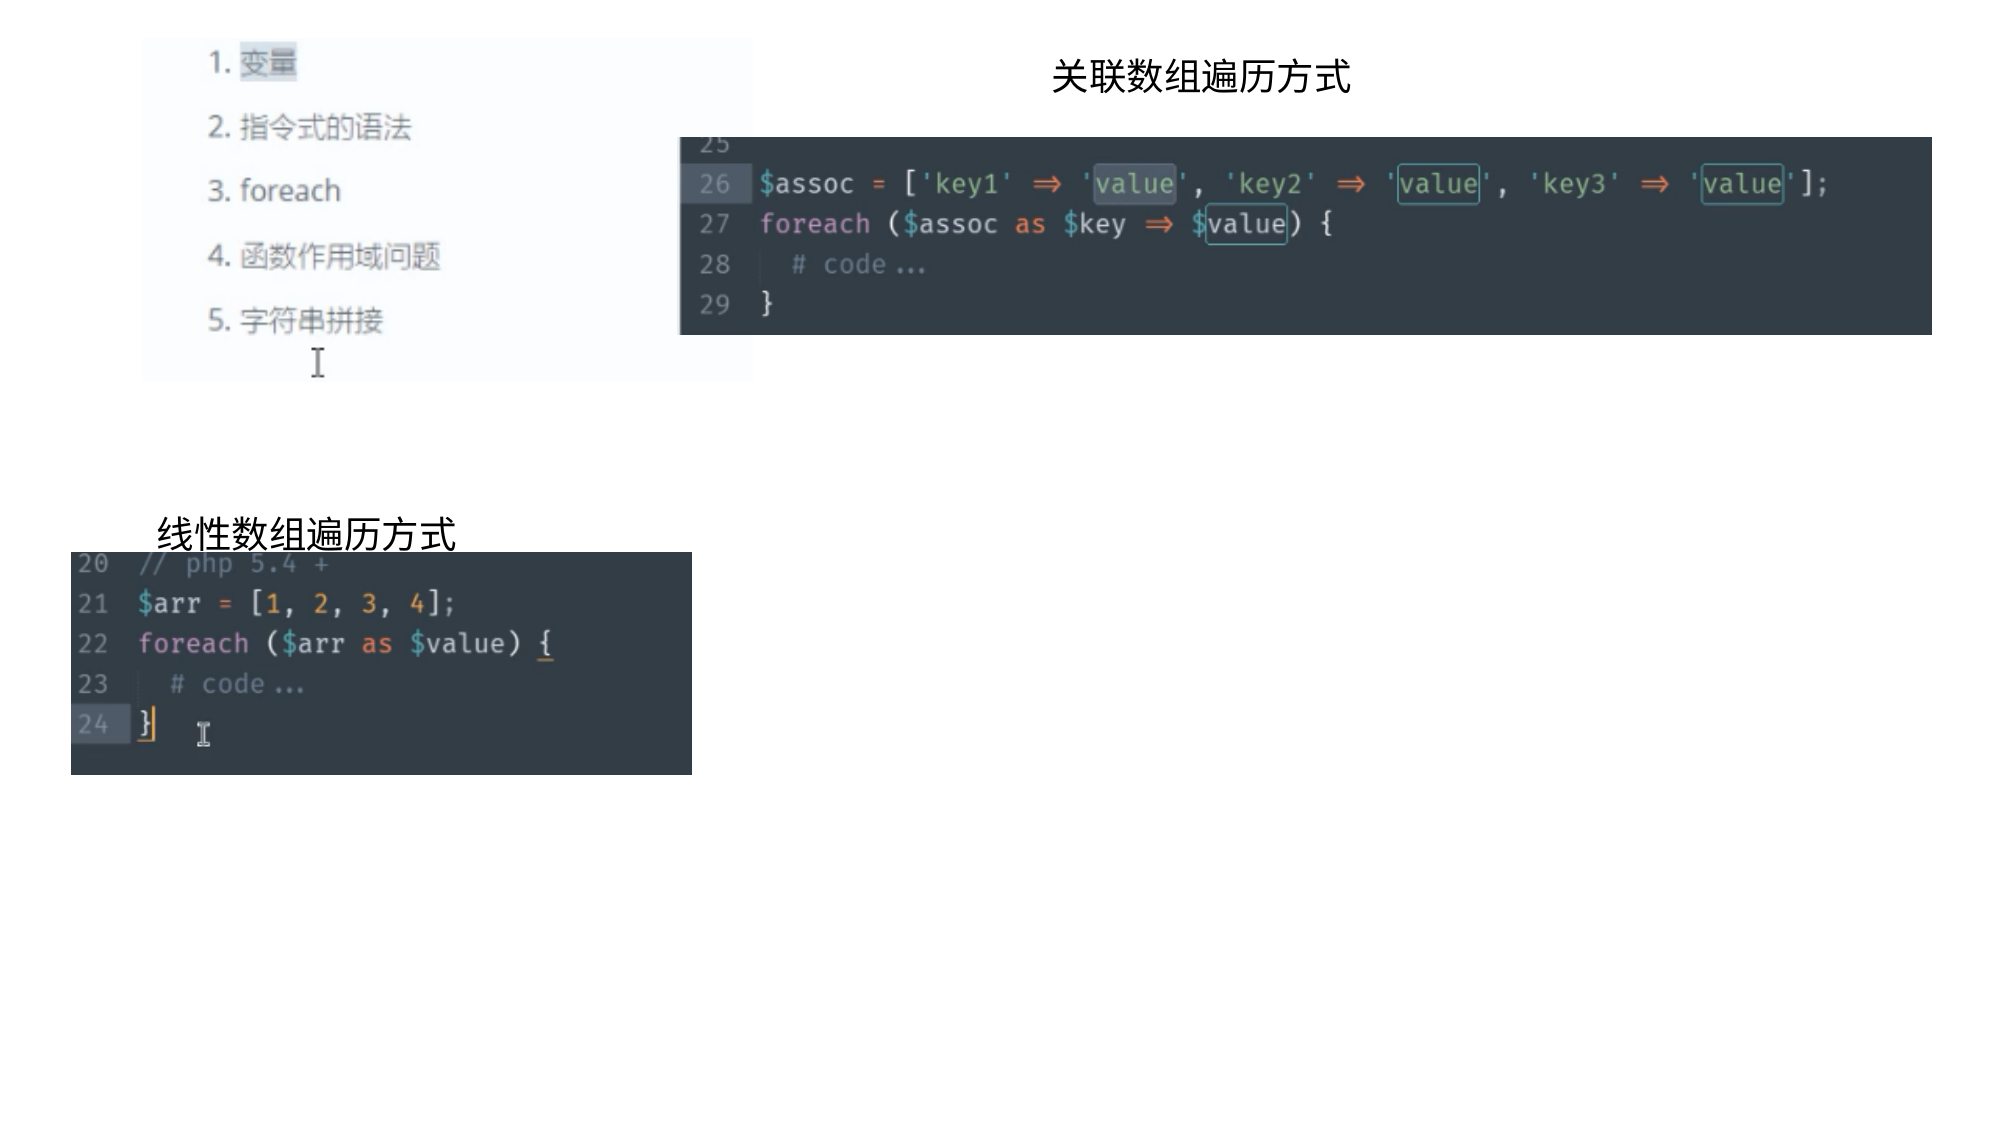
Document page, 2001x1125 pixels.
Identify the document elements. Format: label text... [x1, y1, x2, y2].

text_box 线性数组遍历方式 [142, 503, 678, 552]
picture [71, 552, 692, 775]
picture [142, 38, 1932, 383]
text_box 关联数组遍历方式 [1037, 45, 1573, 106]
